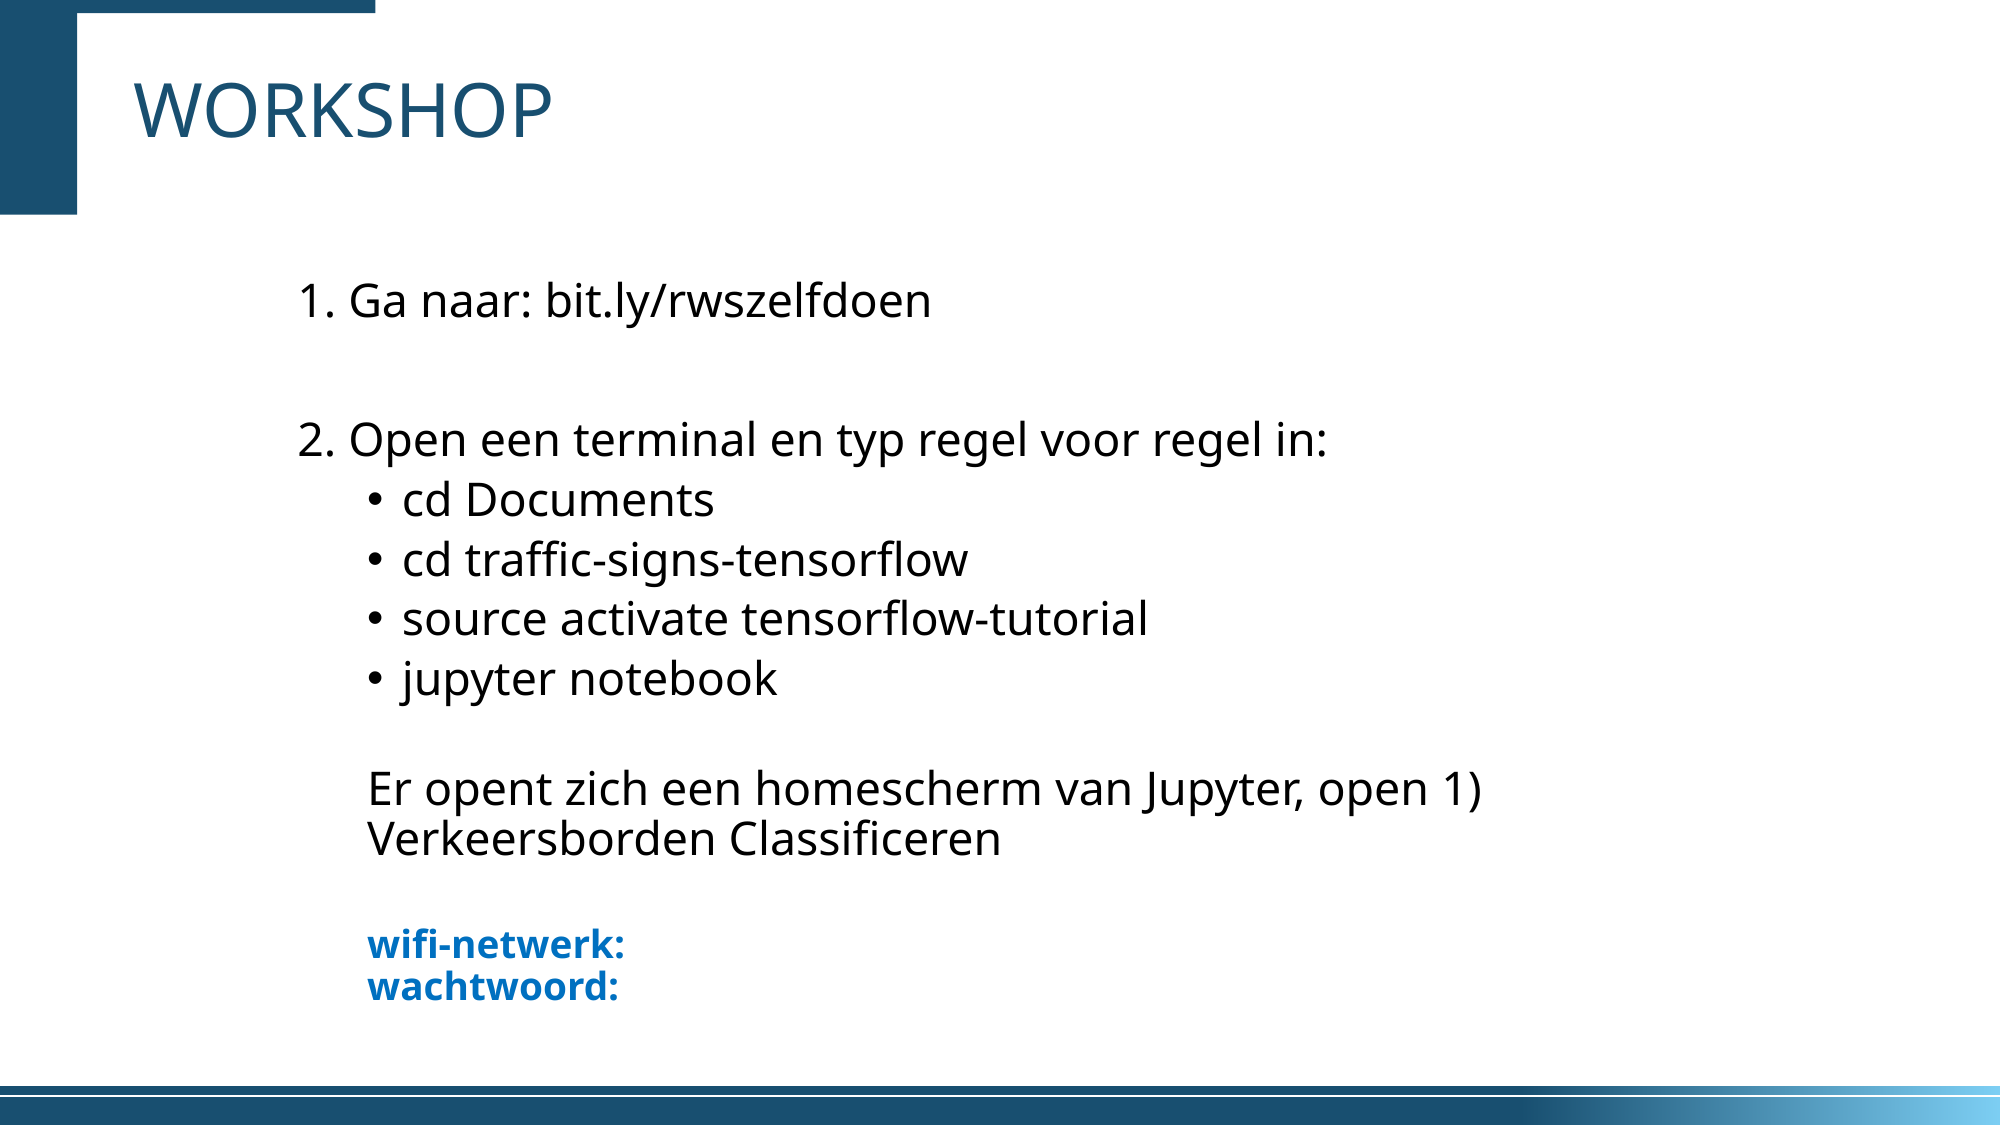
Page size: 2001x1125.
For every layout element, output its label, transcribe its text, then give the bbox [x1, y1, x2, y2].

text_box 1. Ga naar: bit.ly/rwszelfdoen 2. Open een terminal en typ regel voor regel in: cd Documents cd traffic-signs-tensorflow source activate tensorflow-tutorial jupyter notebook Er opent zich een homescherm van Jupyter, open 1) Verkeersborden Classificeren wifi-netwerk: wachtwoord: [282, 194, 1680, 1018]
title workshop [118, 61, 1844, 165]
